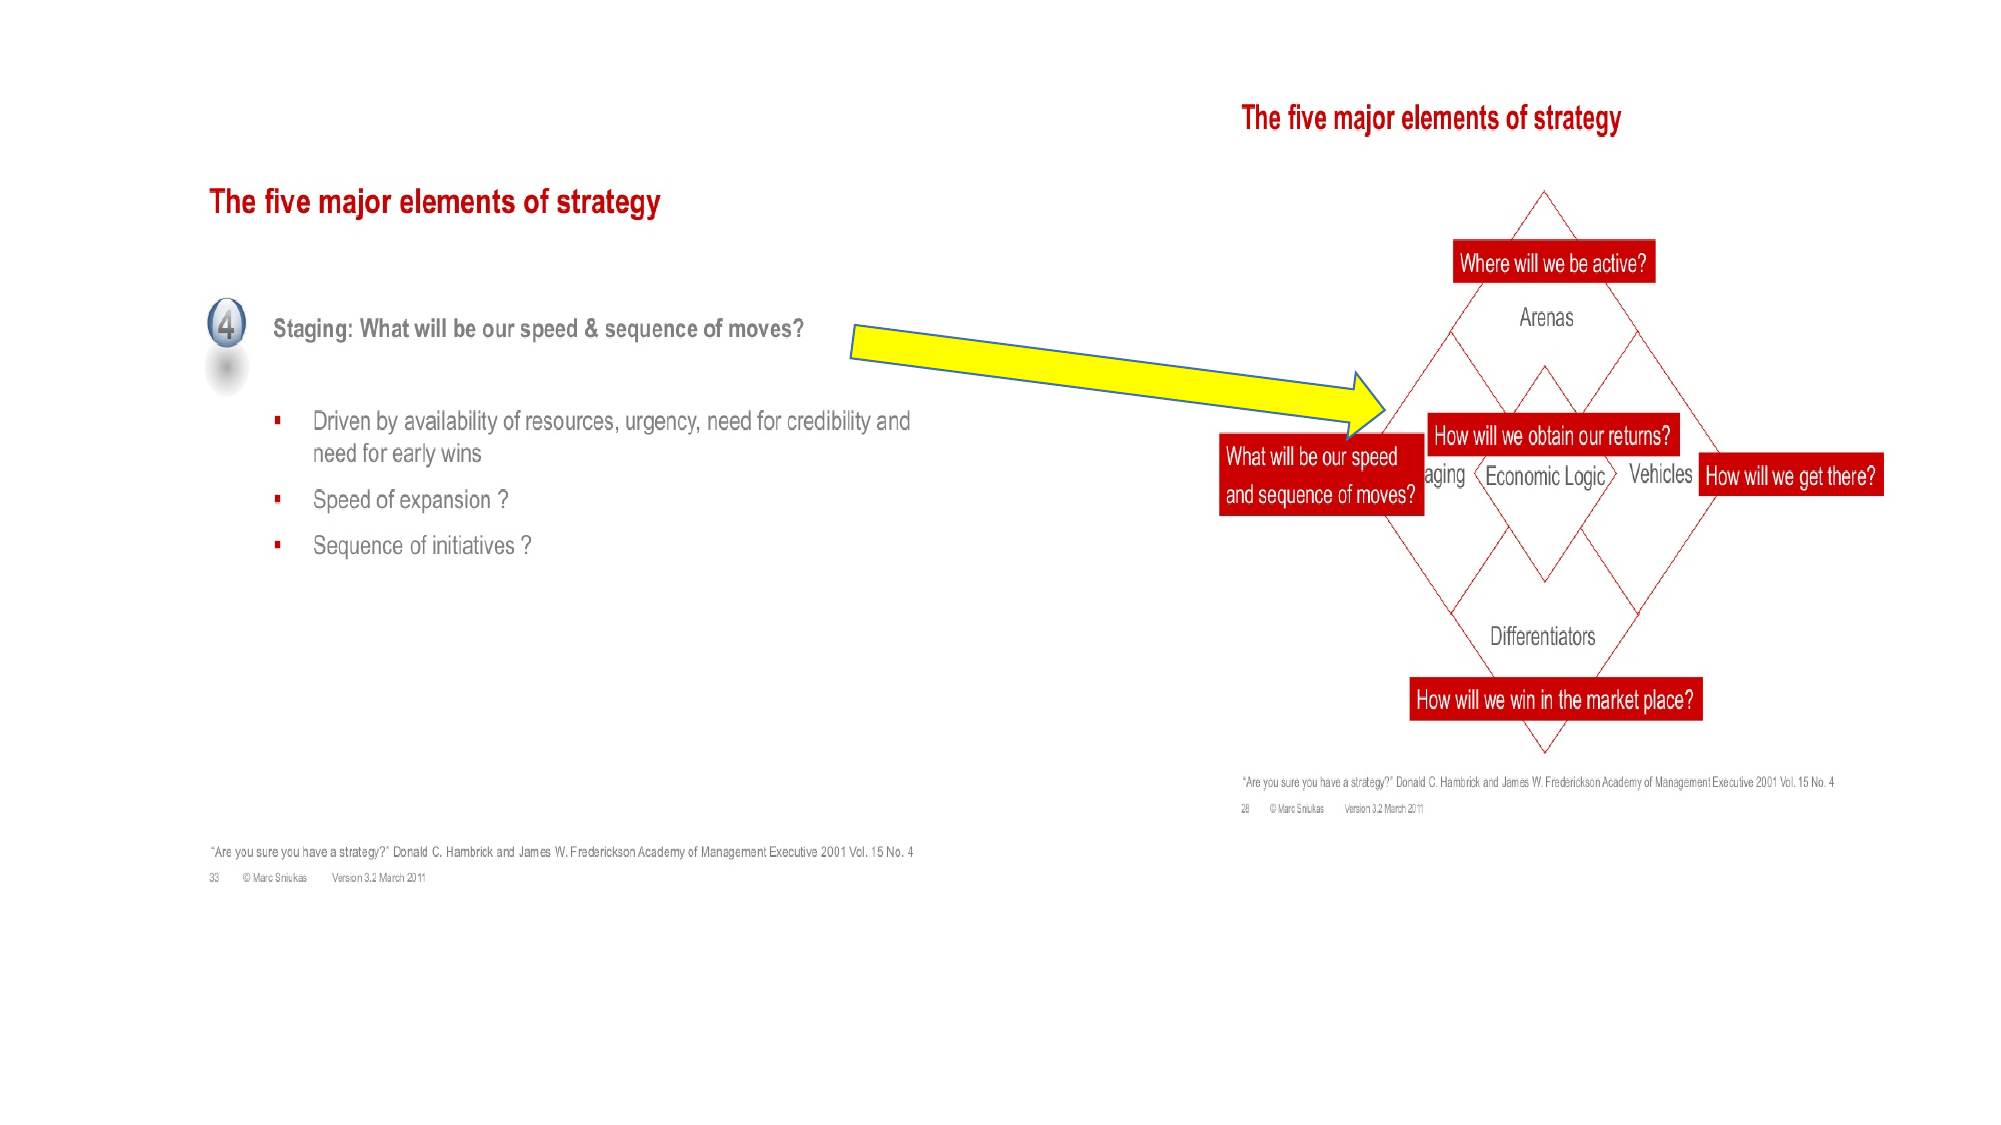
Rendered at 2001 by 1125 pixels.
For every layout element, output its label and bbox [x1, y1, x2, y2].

picture [97, 64, 1043, 930]
text_box [1043, 348, 1147, 398]
picture [1147, 0, 1943, 862]
